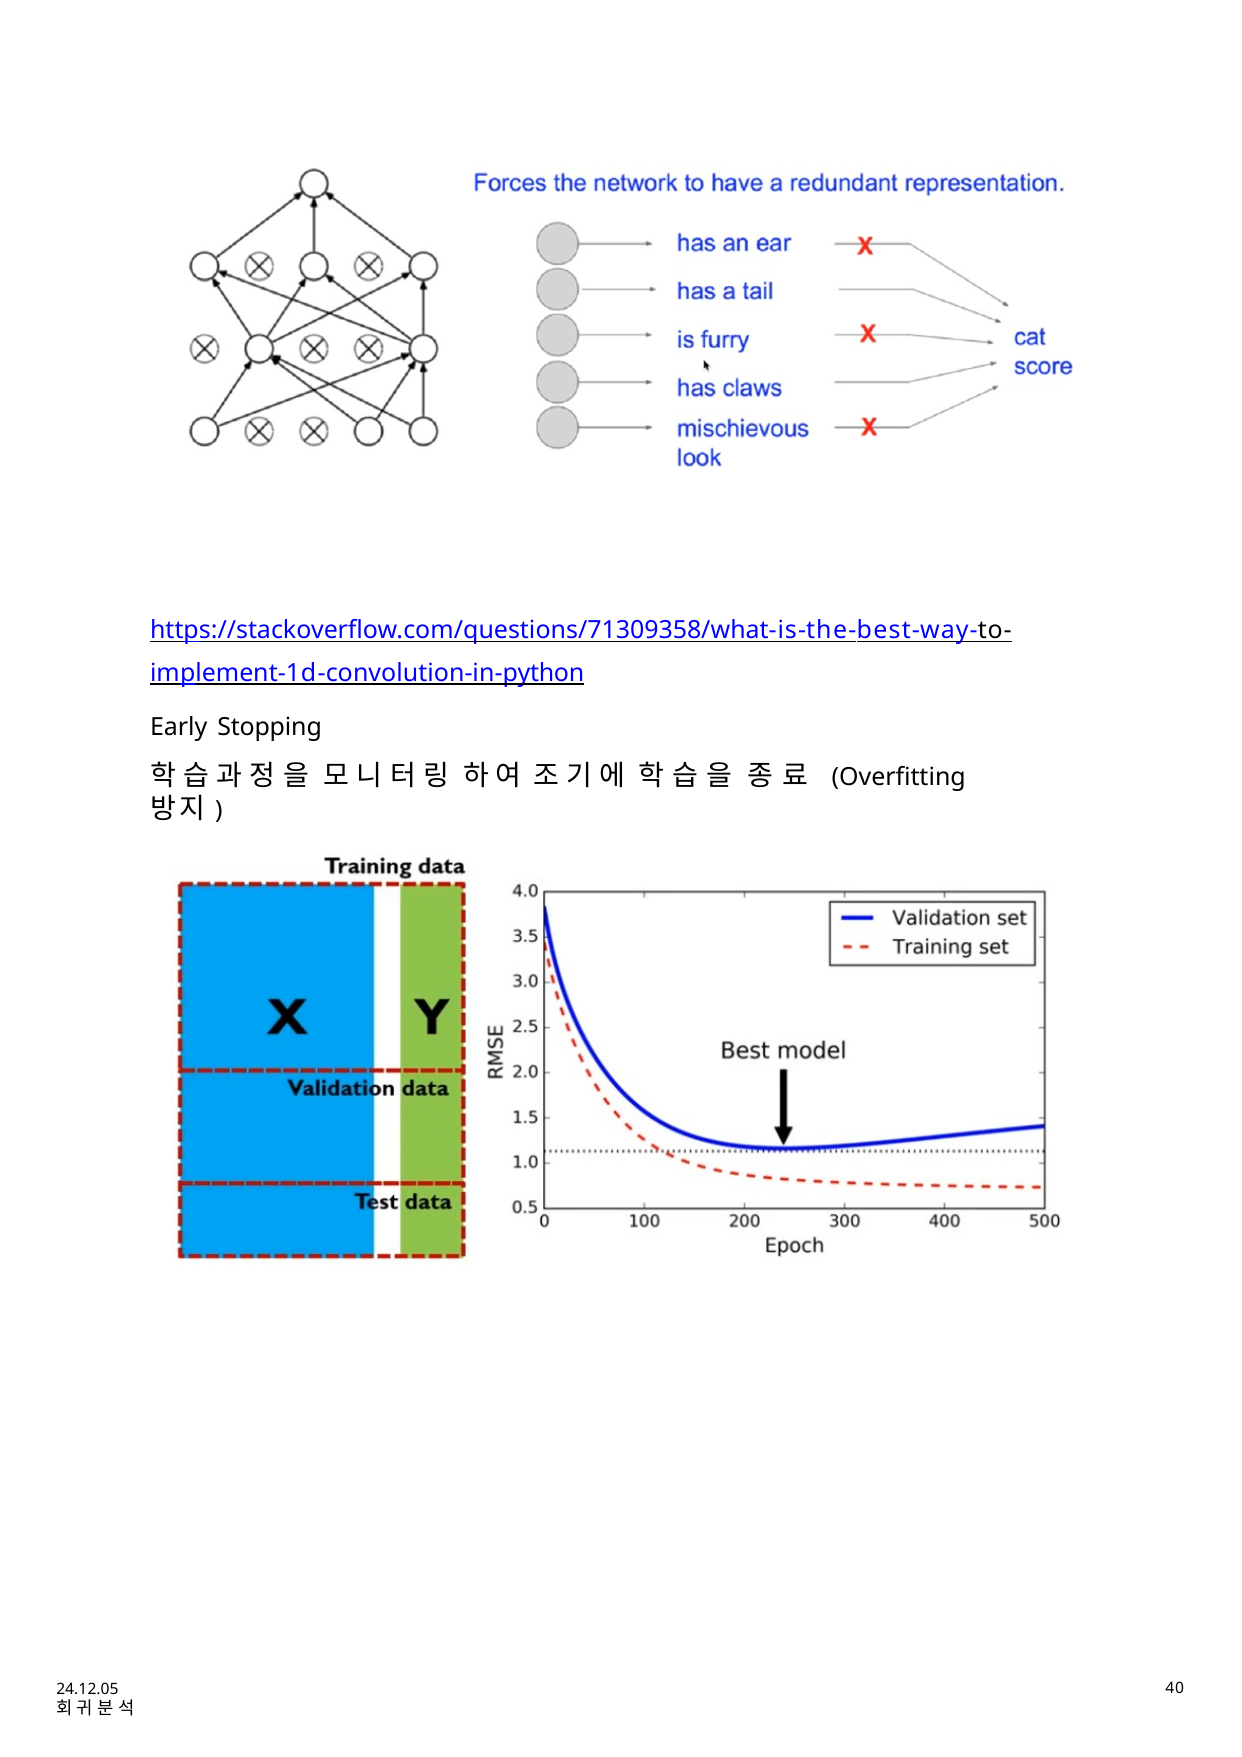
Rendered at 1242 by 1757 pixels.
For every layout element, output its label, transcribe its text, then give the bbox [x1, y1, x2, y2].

footer 24.12.05 회귀분석 [54, 1676, 182, 1757]
text_box https://stackoverflow.com/questions/71309358/what-is-the-best-way-to- implement-1d-convolution-in-python Early Stopping 학습과정을 모니터링 하여 조기에 학습을 종료 (Overfitting 방지) [147, 602, 1022, 825]
picture [169, 852, 1063, 1266]
picture [188, 167, 1074, 467]
slide_number 40 [1159, 1676, 1194, 1757]
